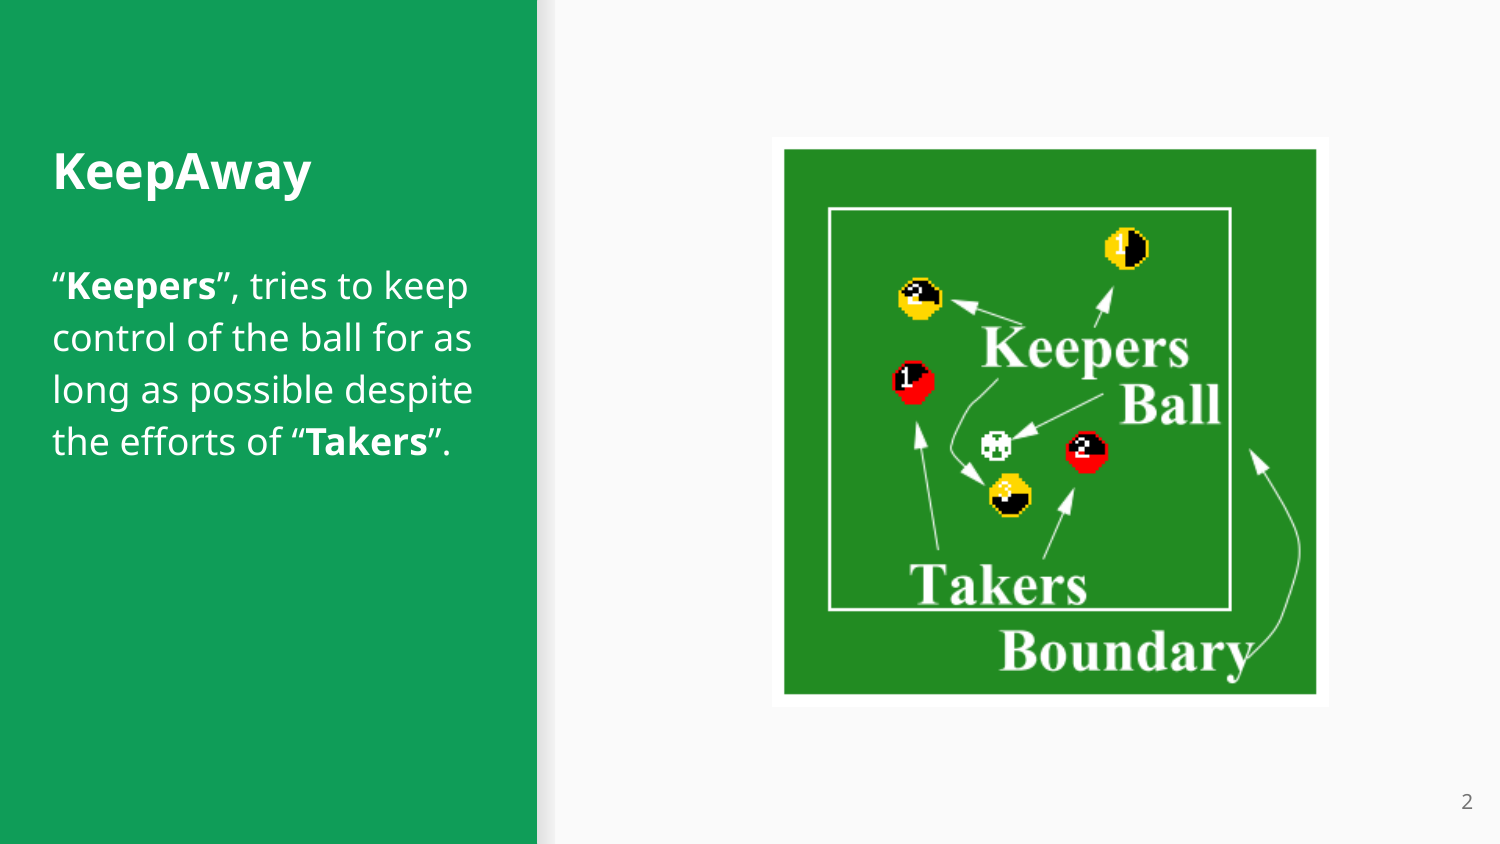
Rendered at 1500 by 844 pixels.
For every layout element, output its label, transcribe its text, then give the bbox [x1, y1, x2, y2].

title KeepAway [37, 58, 498, 216]
list “Keepers”, tries to keep control of the ball for as long as possible despite the efforts of “Takers”. [37, 240, 498, 760]
slide_number ‹#› [1398, 770, 1489, 835]
picture [771, 137, 1329, 707]
